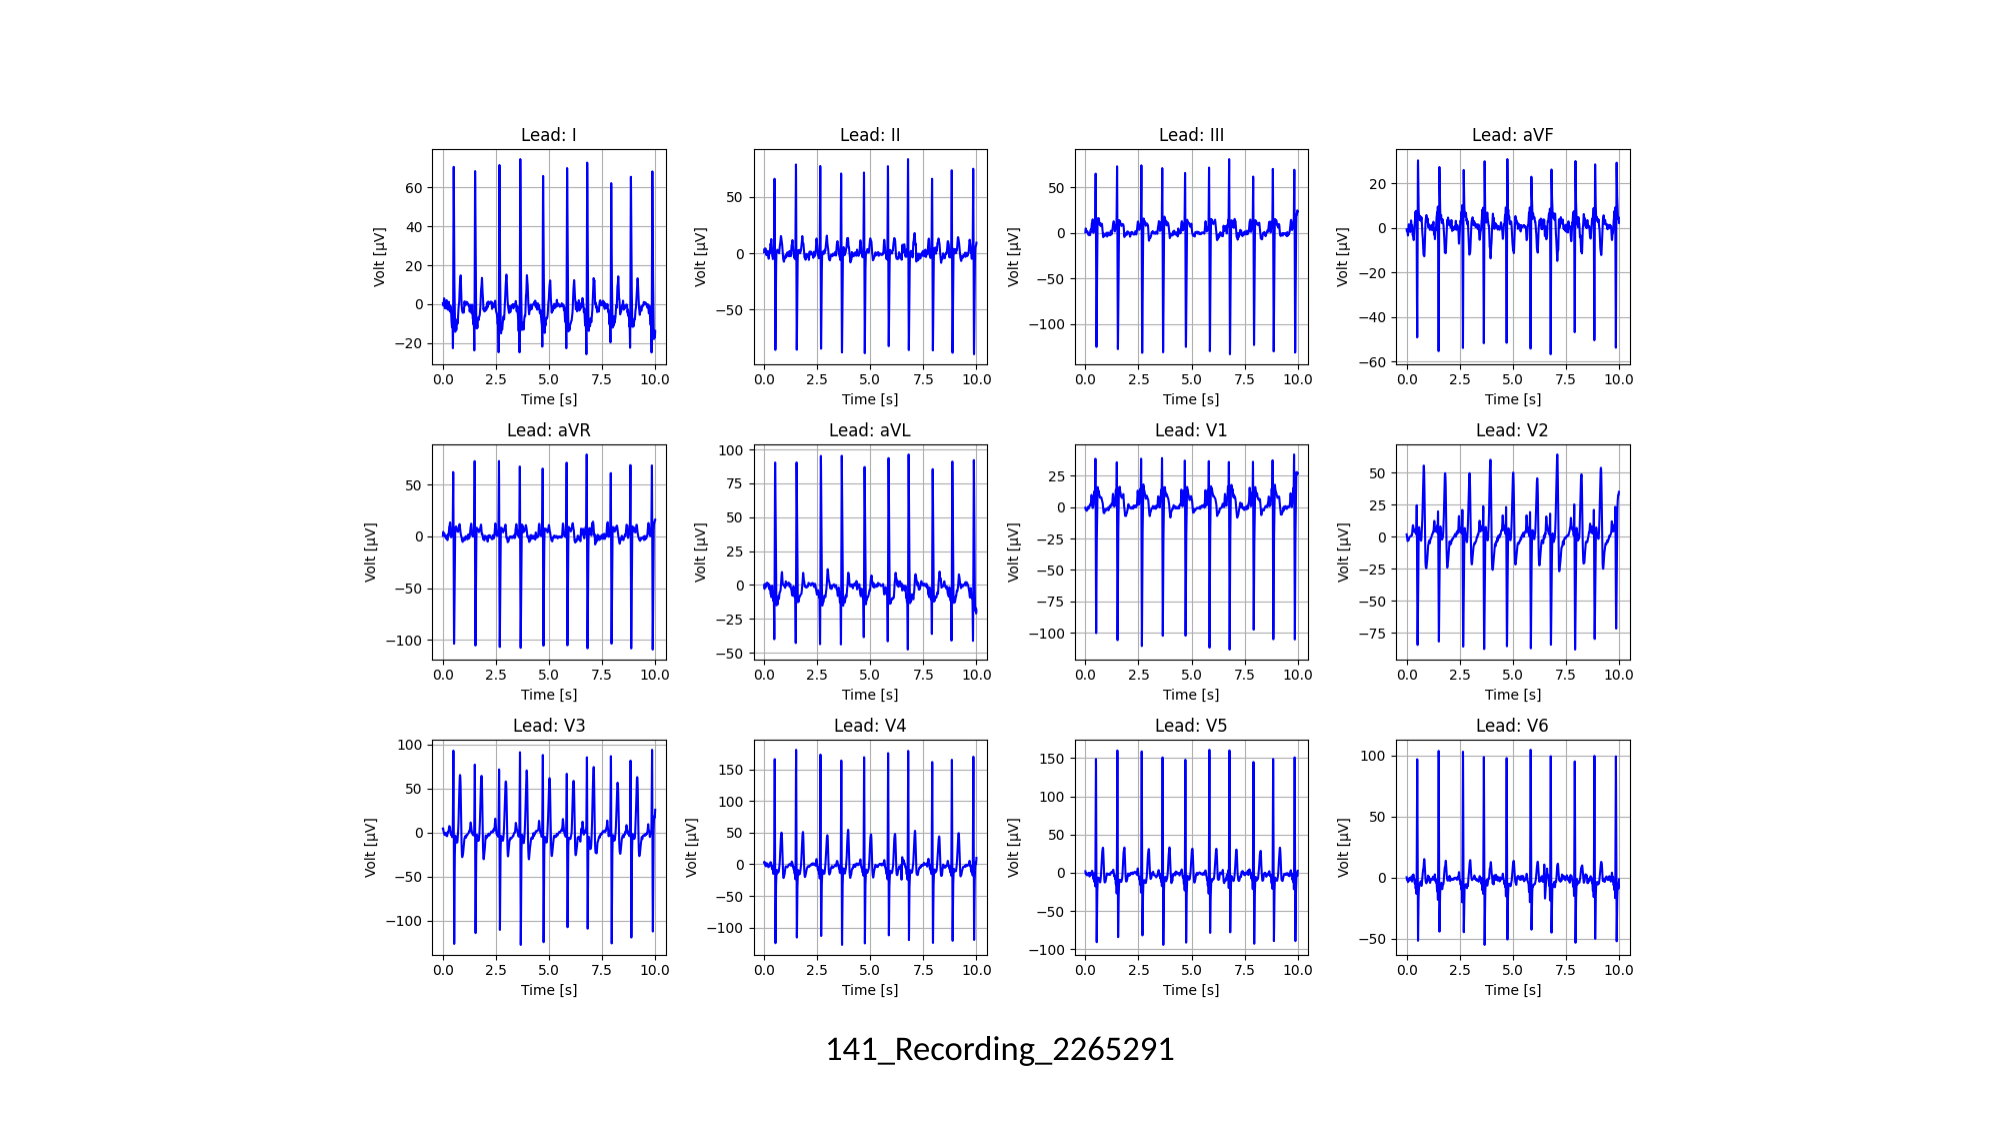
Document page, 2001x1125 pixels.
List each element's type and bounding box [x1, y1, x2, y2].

text_box [349, 112, 1650, 1075]
